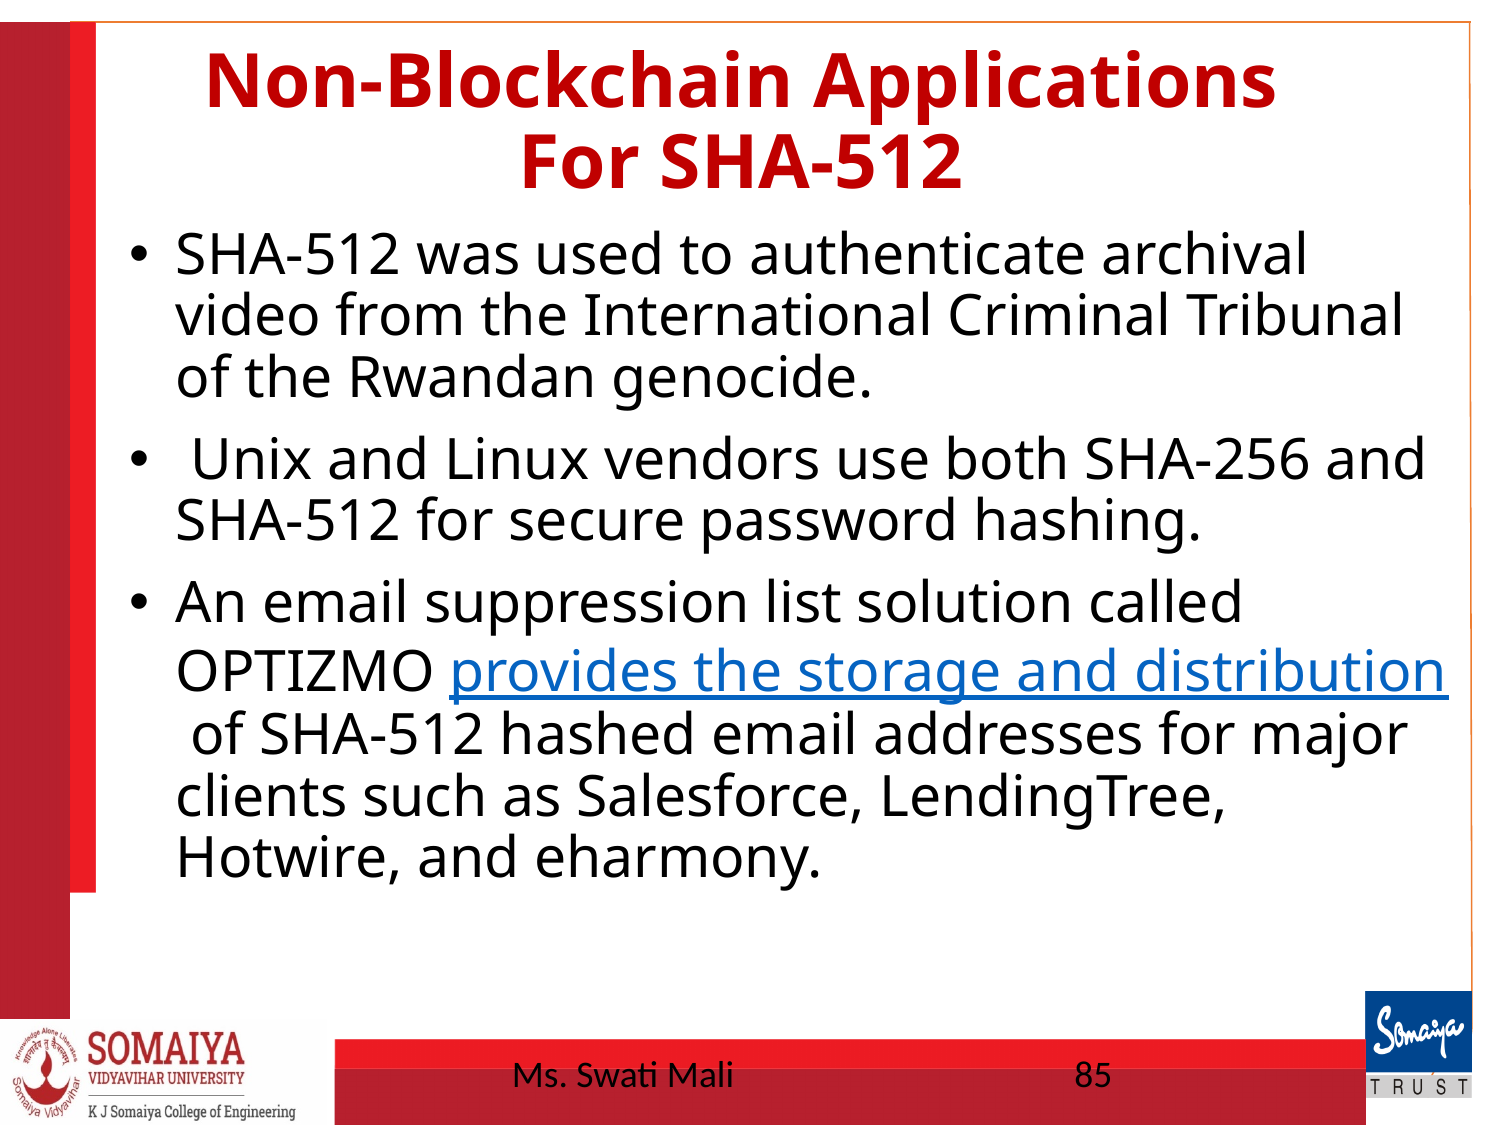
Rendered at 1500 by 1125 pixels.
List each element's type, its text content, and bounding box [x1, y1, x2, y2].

picture [335, 1040, 1365, 1125]
picture [0, 22, 327, 1125]
title Non-Blockchain Applications For SHA-512 [134, 35, 1349, 179]
picture [1365, 991, 1472, 1098]
slide_number 85 [1059, 1042, 1397, 1103]
footer Ms. Swati Mali [496, 1042, 1004, 1103]
list SHA-512 was used to authenticate archival video from the International Criminal Tribunal of the Rwandan genocide. Unix and Linux vendors use both SHA-256 and SHA-512 for secure password hashing. An email suppression list solution called OPTIZMO provides the storage and distribution of SHA-512 hashed email addresses for major clients such as Salesforce, LendingTree, Hotwire, and eharmony. [114, 217, 1465, 960]
